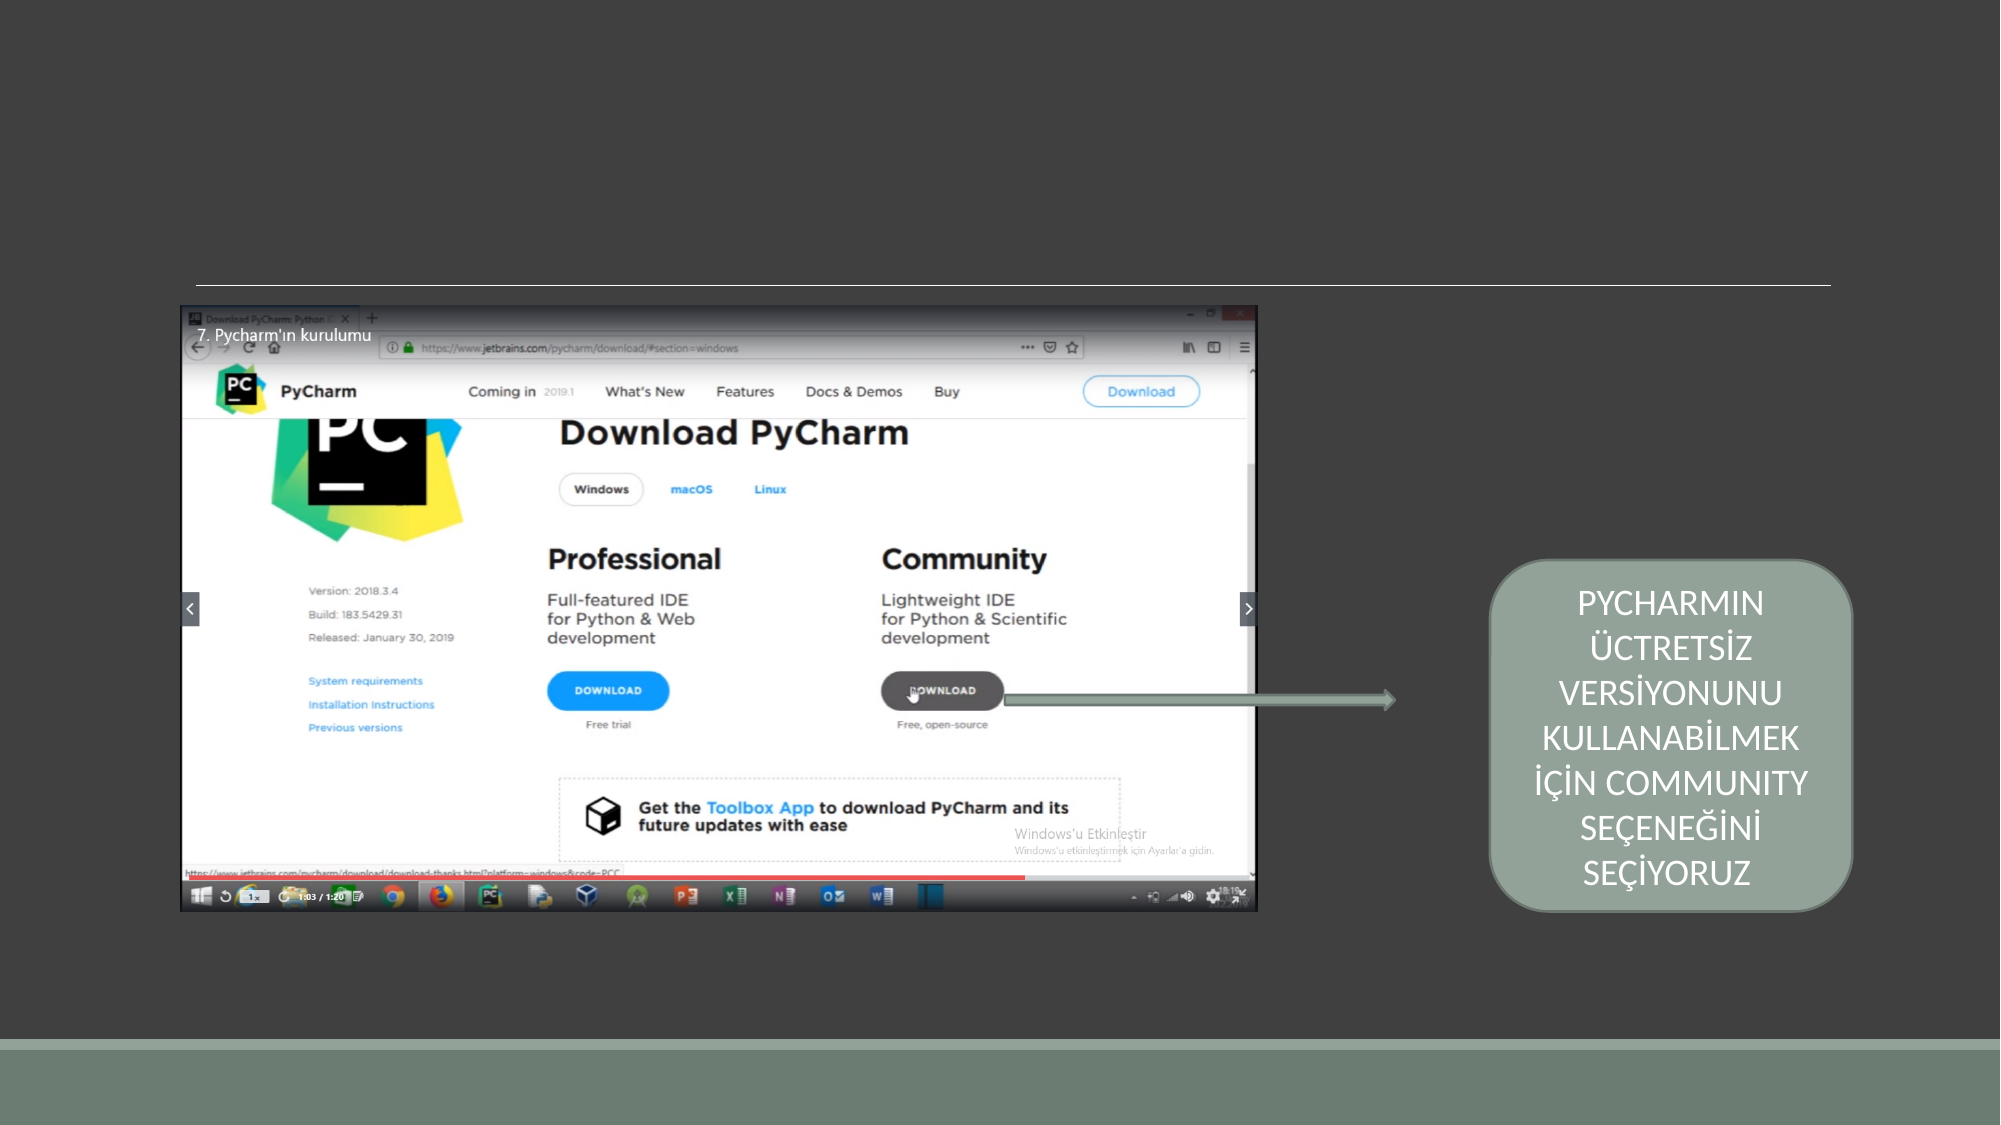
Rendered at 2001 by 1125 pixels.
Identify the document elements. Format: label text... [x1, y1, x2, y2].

text_box [1266, 688, 1396, 712]
text_box PYCHARMIN ÜCTRETSİZ VERSİYONUNU KULLANABİLMEK İÇİN COMMUNITY SEÇENEĞİNİ SEÇİYORUZ [1488, 558, 1854, 913]
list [179, 304, 1258, 912]
